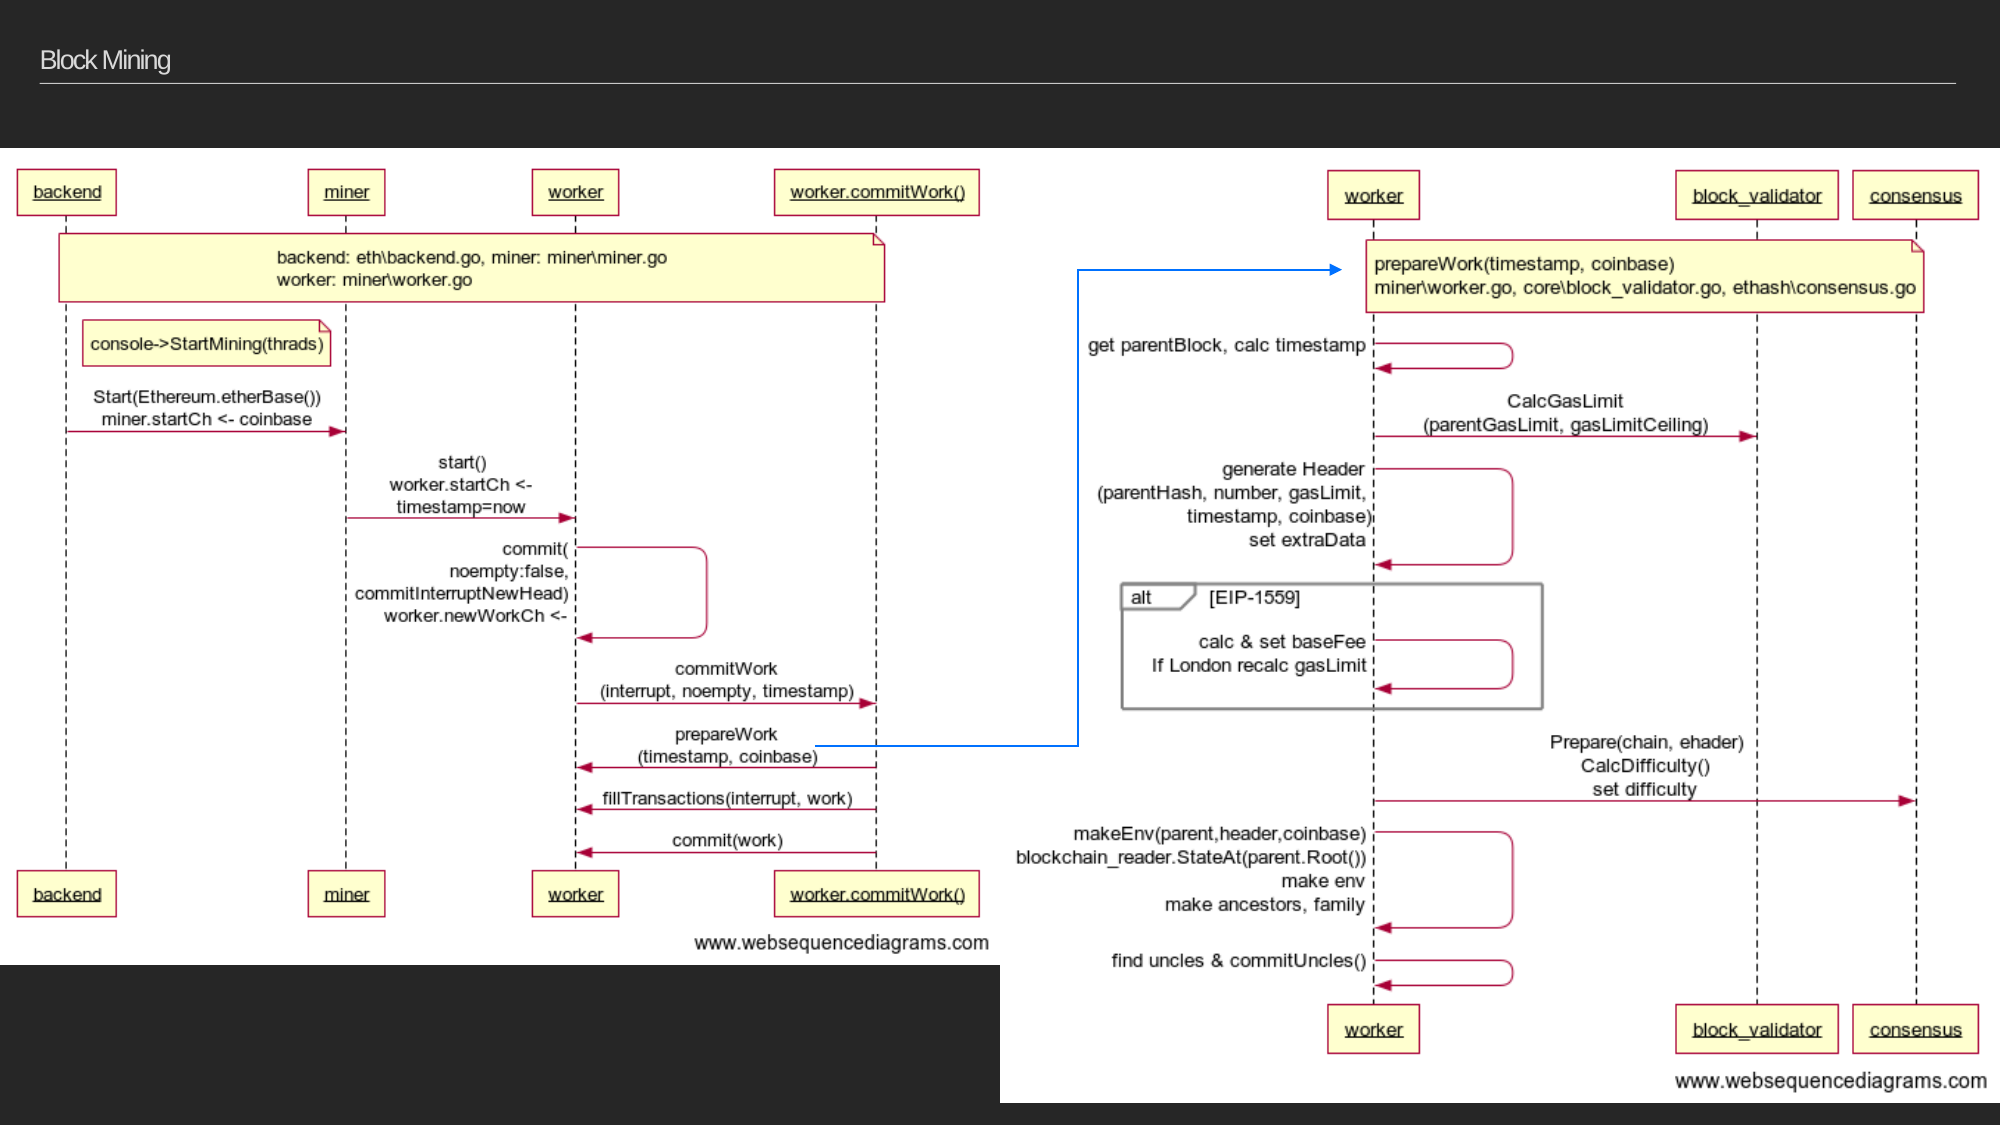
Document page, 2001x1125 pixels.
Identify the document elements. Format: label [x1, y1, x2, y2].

picture [0, 148, 2000, 1103]
text_box [816, 270, 1340, 747]
title [39, 31, 1961, 84]
